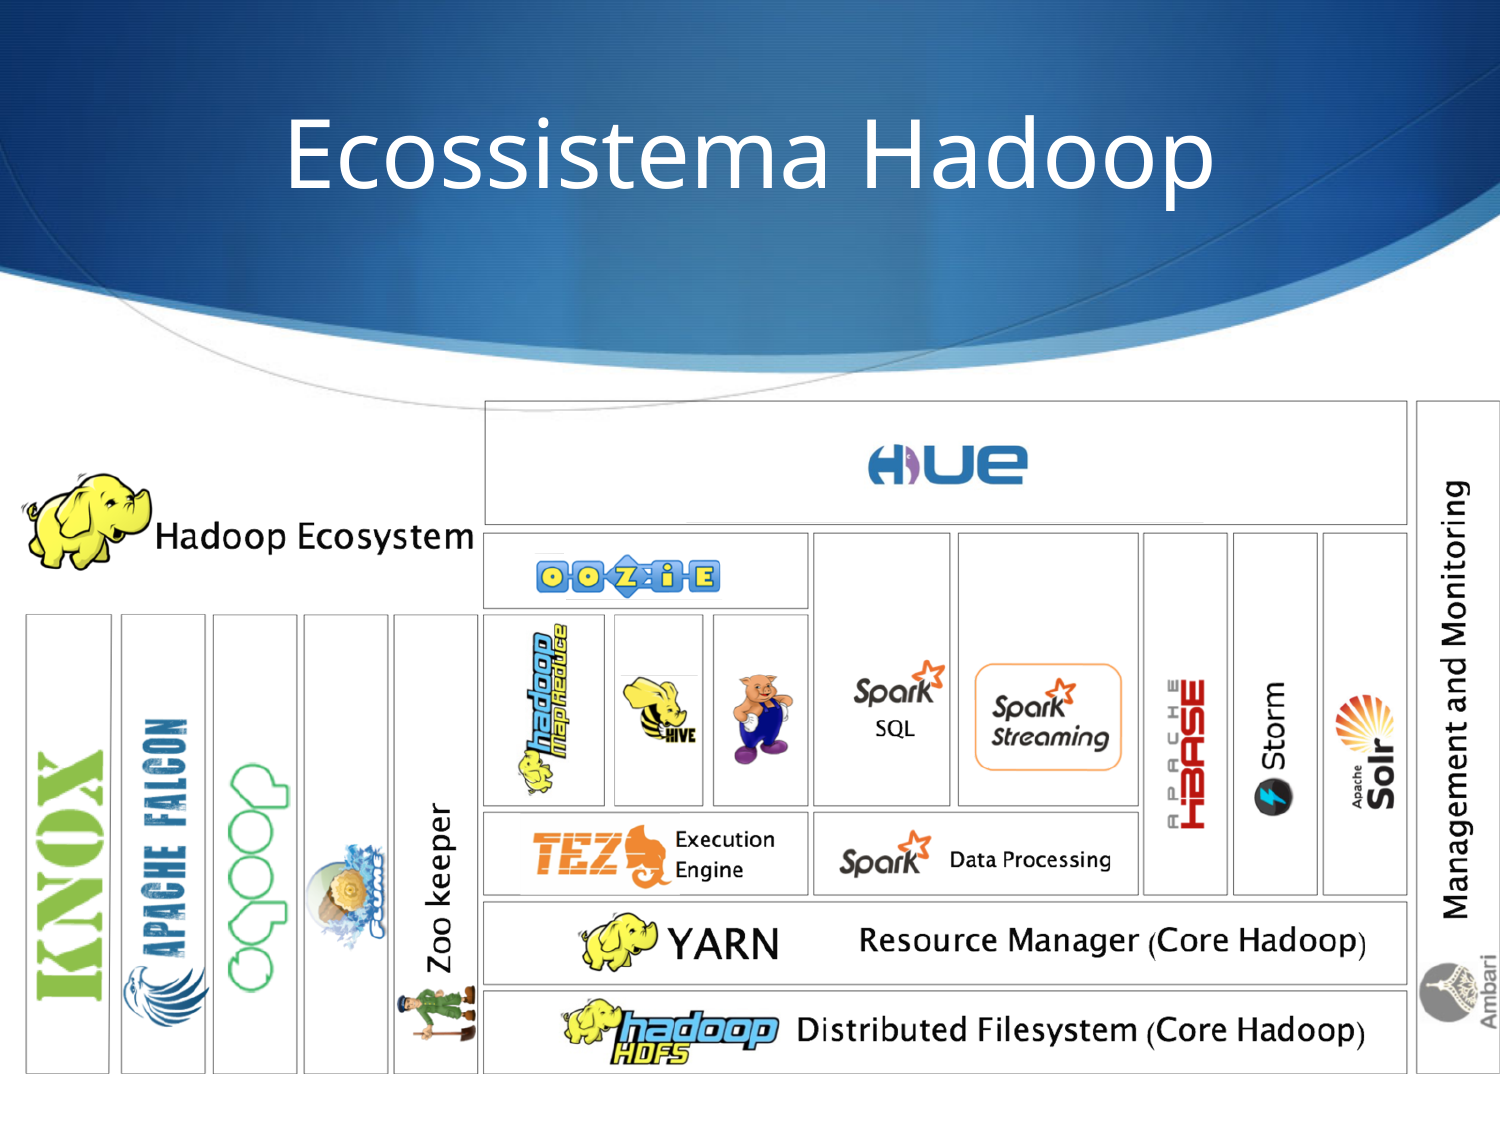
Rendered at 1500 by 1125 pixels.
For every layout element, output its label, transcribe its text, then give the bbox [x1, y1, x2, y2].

title Ecossistema Hadoop [75, 56, 1425, 245]
picture [0, 0, 1500, 1125]
